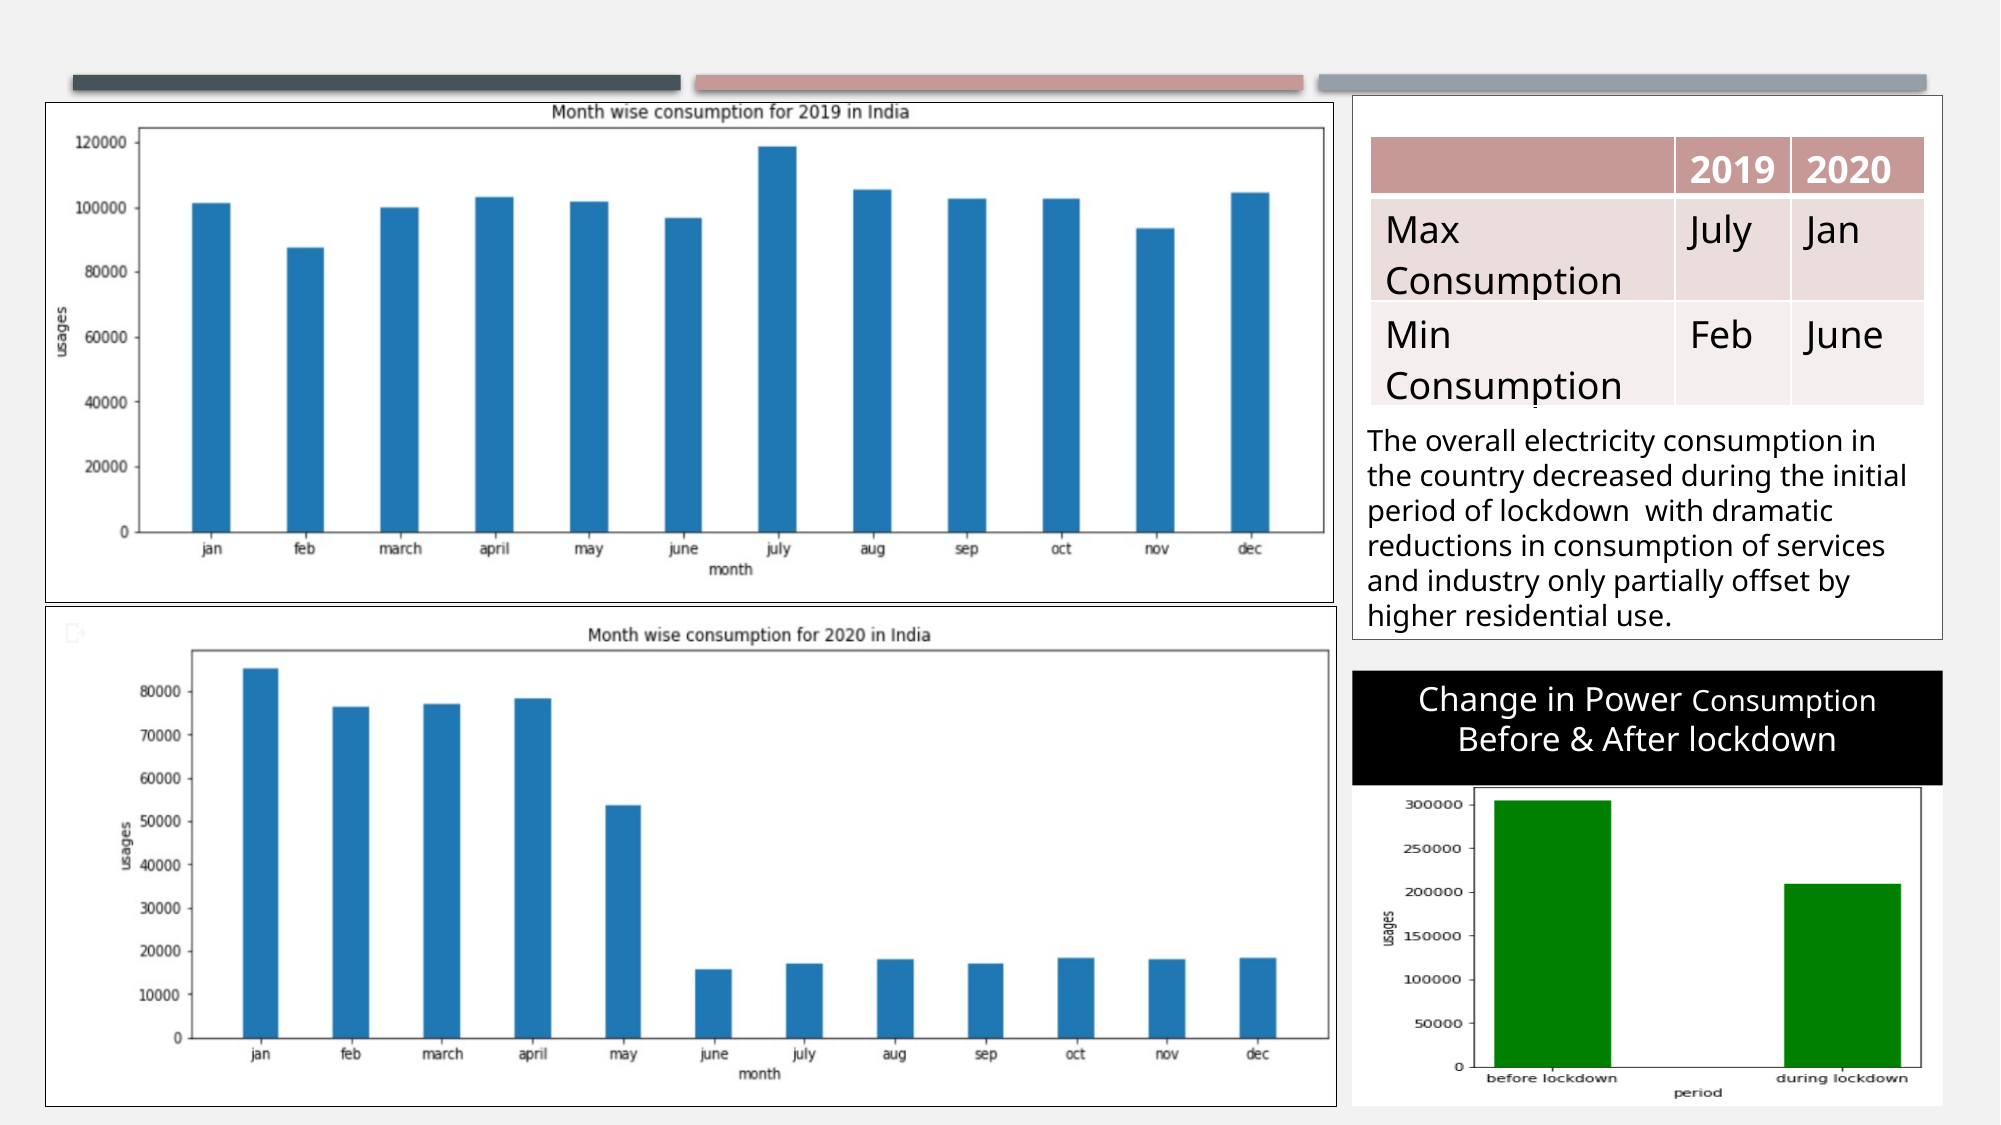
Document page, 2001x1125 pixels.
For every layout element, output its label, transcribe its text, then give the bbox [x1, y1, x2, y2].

table_cell Min Consumption [1371, 302, 1674, 405]
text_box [1351, 670, 1944, 1107]
picture [45, 606, 1337, 1107]
table_cell Max Consumption [1371, 199, 1674, 300]
table_cell June [1792, 302, 1924, 405]
table_cell Feb [1676, 302, 1790, 405]
table_header [1371, 137, 1674, 193]
table_cell Jan [1792, 199, 1924, 300]
table_cell July [1676, 199, 1790, 300]
table_header 2019 [1676, 137, 1790, 193]
text_box The overall electricity consumption in the country decreased during the initial period of lockdown with dramatic reductions in consumption of services and industry only partially offset by higher residential use. [1352, 95, 1943, 640]
table_header 2020 [1792, 137, 1924, 193]
picture [45, 102, 1334, 603]
